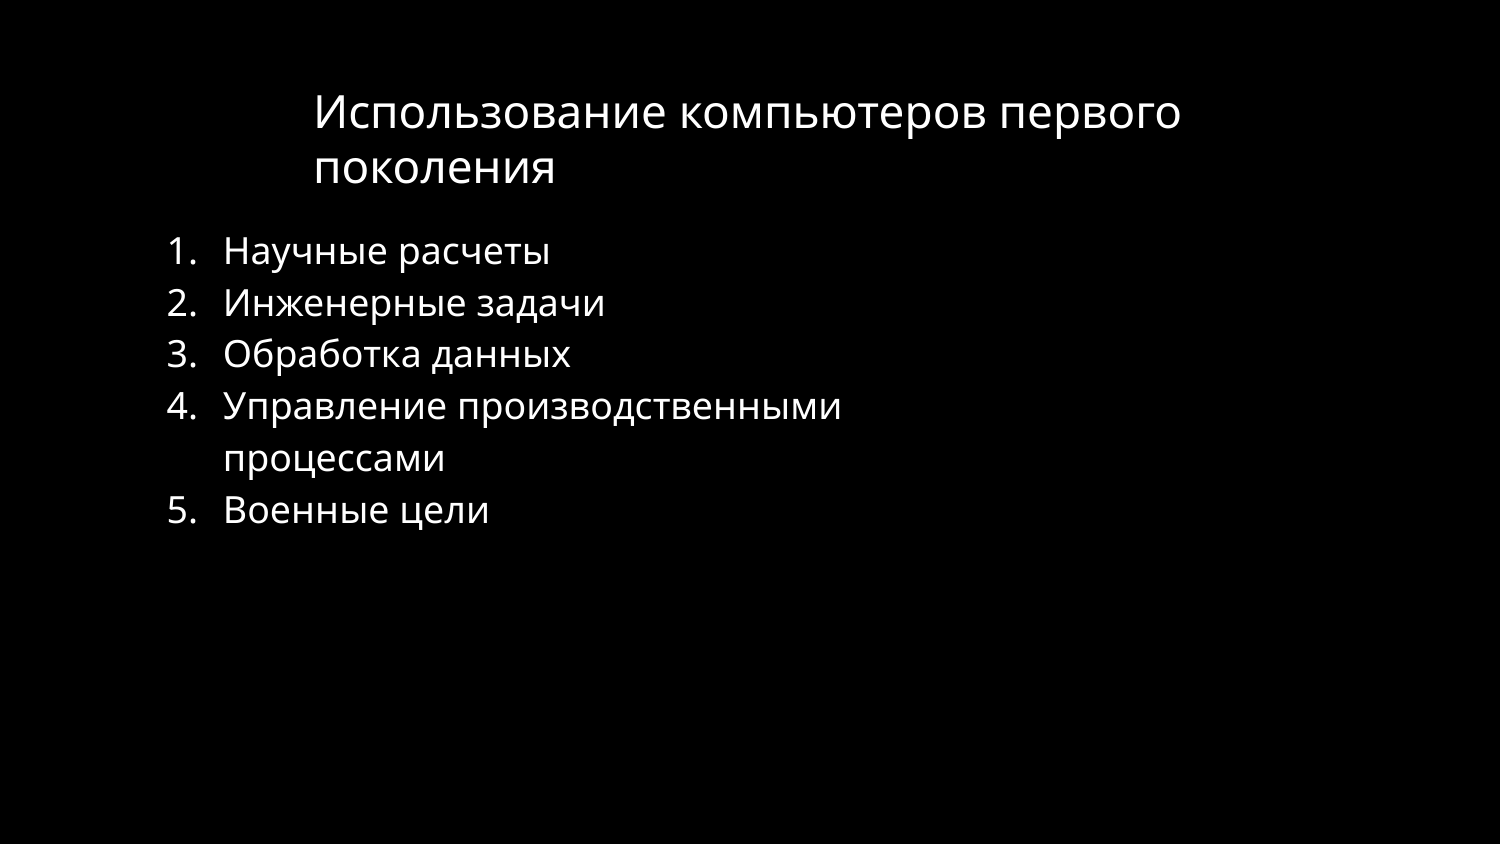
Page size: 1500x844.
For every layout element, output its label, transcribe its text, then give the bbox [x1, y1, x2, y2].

list Научные расчеты Инженерные задачи Обработка данных Управление производственными процессами Военные цели [132, 205, 889, 555]
title Использование компьютеров первого поколения [298, 68, 1202, 143]
